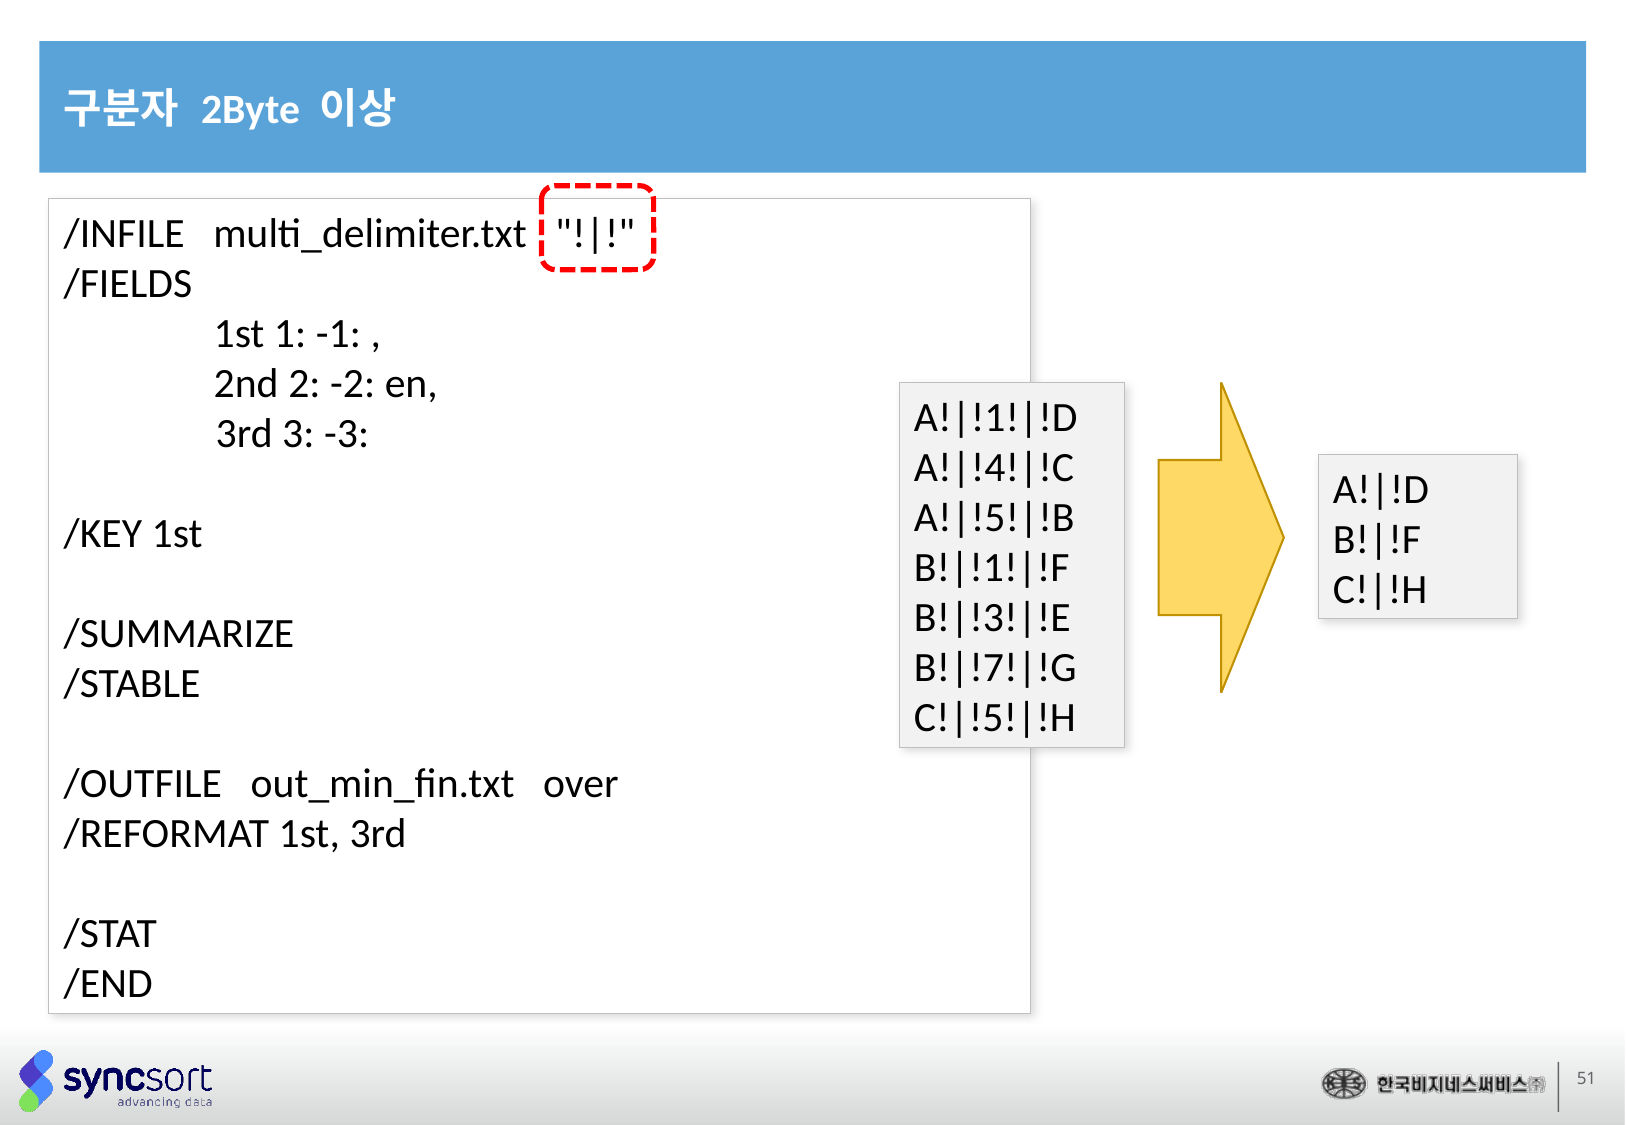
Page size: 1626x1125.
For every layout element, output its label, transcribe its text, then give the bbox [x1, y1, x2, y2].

text_box /INFILE multi_delimiter.txt "!|!" /FIELDS 1st 1: -1: , 2nd 2: -2: en, 3rd 3: -3: /KEY 1st /SUMMARIZE /STABLE /OUTFILE out_min_fin.txt over /REFORMAT 1st, 3rd /STAT /END [48, 198, 1031, 1014]
text_box A!|!1!|!D A!|!4!|!C A!|!5!|!B B!|!1!|!F B!|!3!|!E B!|!7!|!G C!|!5!|!H [899, 382, 1125, 748]
text_box [1157, 382, 1285, 694]
text_box A!|!D B!|!F C!|!H [1318, 454, 1518, 619]
picture [0, 1024, 1625, 1125]
text_box [540, 184, 655, 271]
text_box 구분자 2Byte 이상 [48, 47, 1579, 166]
